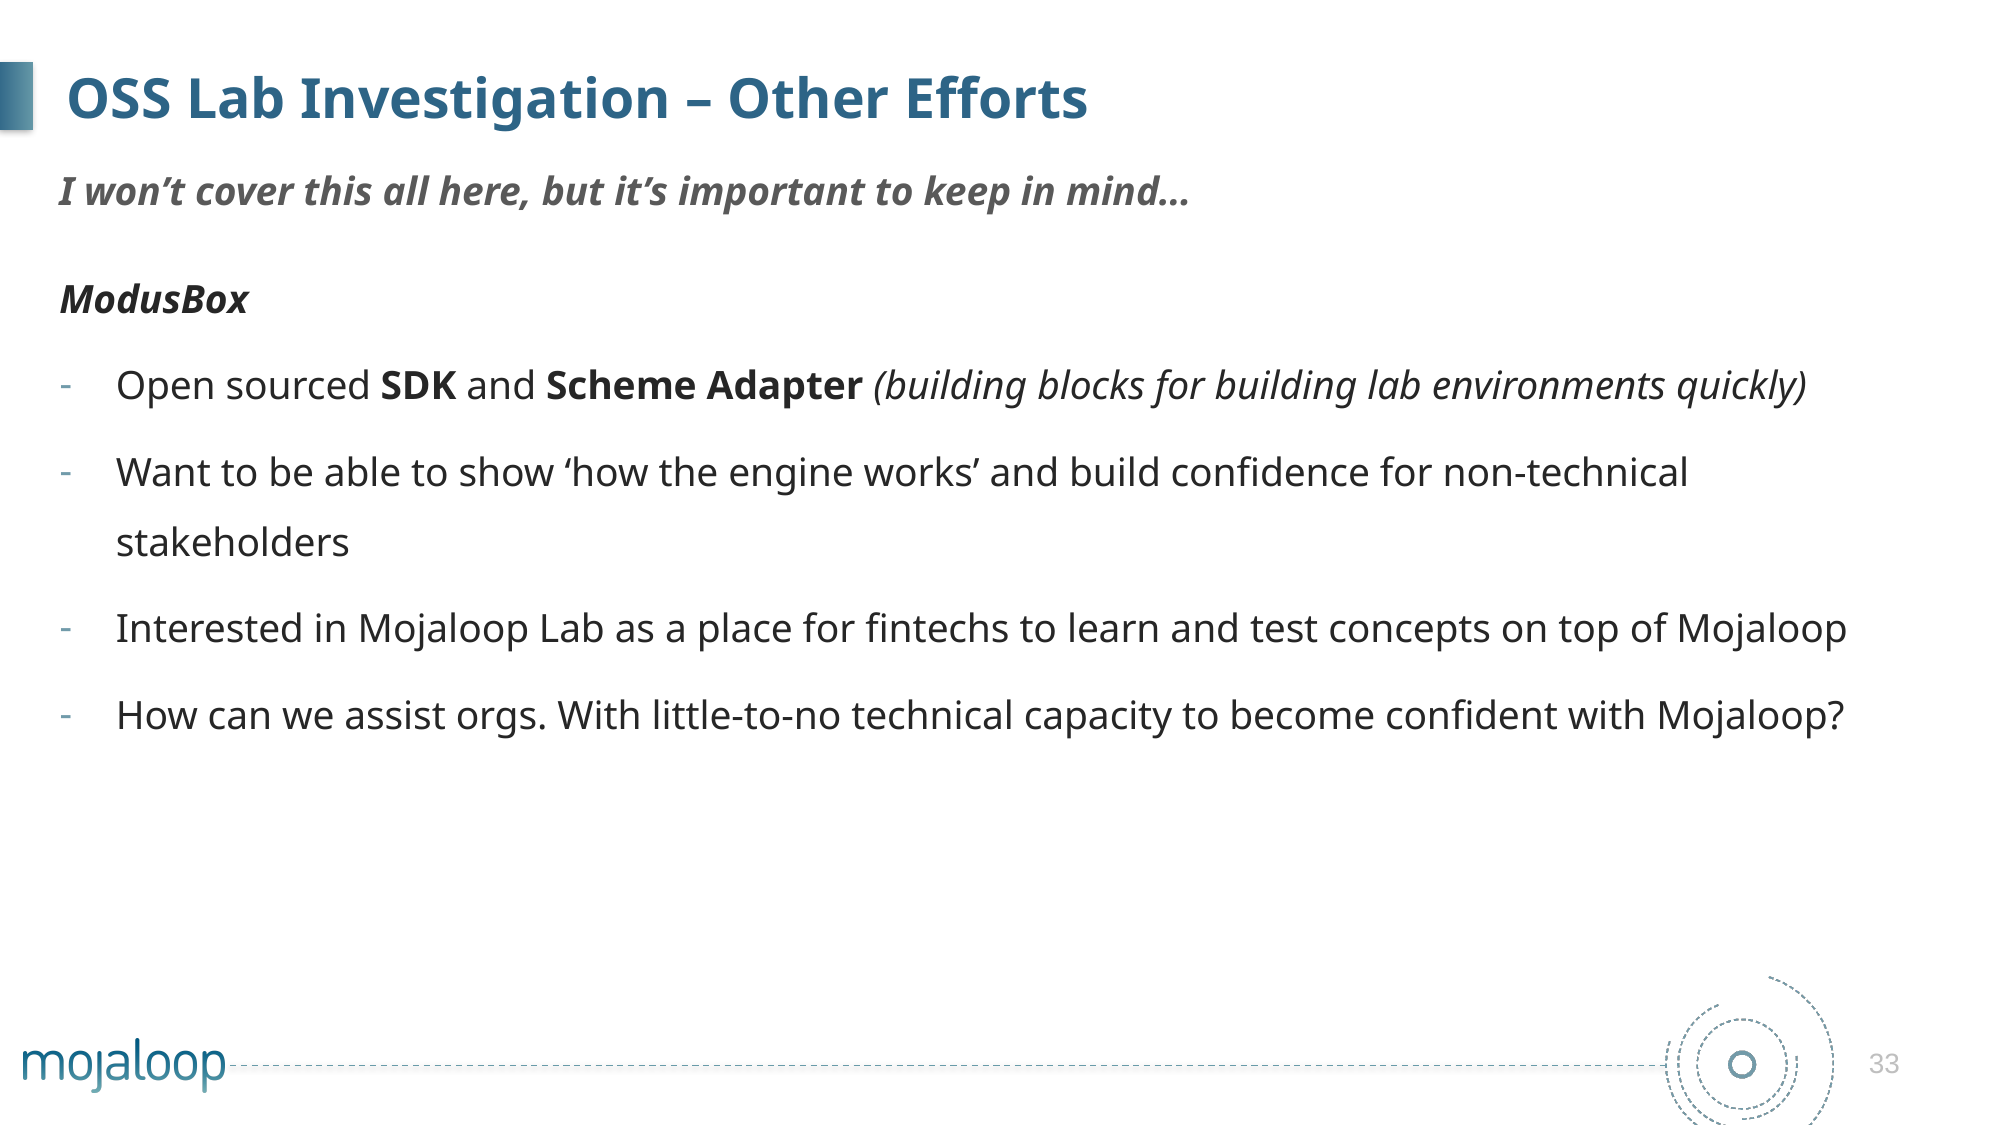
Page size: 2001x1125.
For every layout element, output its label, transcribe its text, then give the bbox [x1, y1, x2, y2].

slide_number 33 [1831, 1045, 1900, 1080]
text_box I won’t cover this all here, but it’s important to keep in mind… [59, 167, 1893, 214]
title OSS Lab Investigation – Other Efforts [66, 62, 1900, 130]
list ModusBox Open sourced SDK and Scheme Adapter (building blocks for building lab environments quickly) Want to be able to show ‘how the engine works’ and build confidence for non-technical stakeholders Interested in Mojaloop Lab as a place for fintechs to learn and test concepts on top of Mojaloop How can we assist orgs. With little-to-no technical capacity to become confident with Mojaloop? [59, 251, 1900, 801]
picture [1665, 976, 1834, 1125]
picture [23, 1038, 225, 1093]
